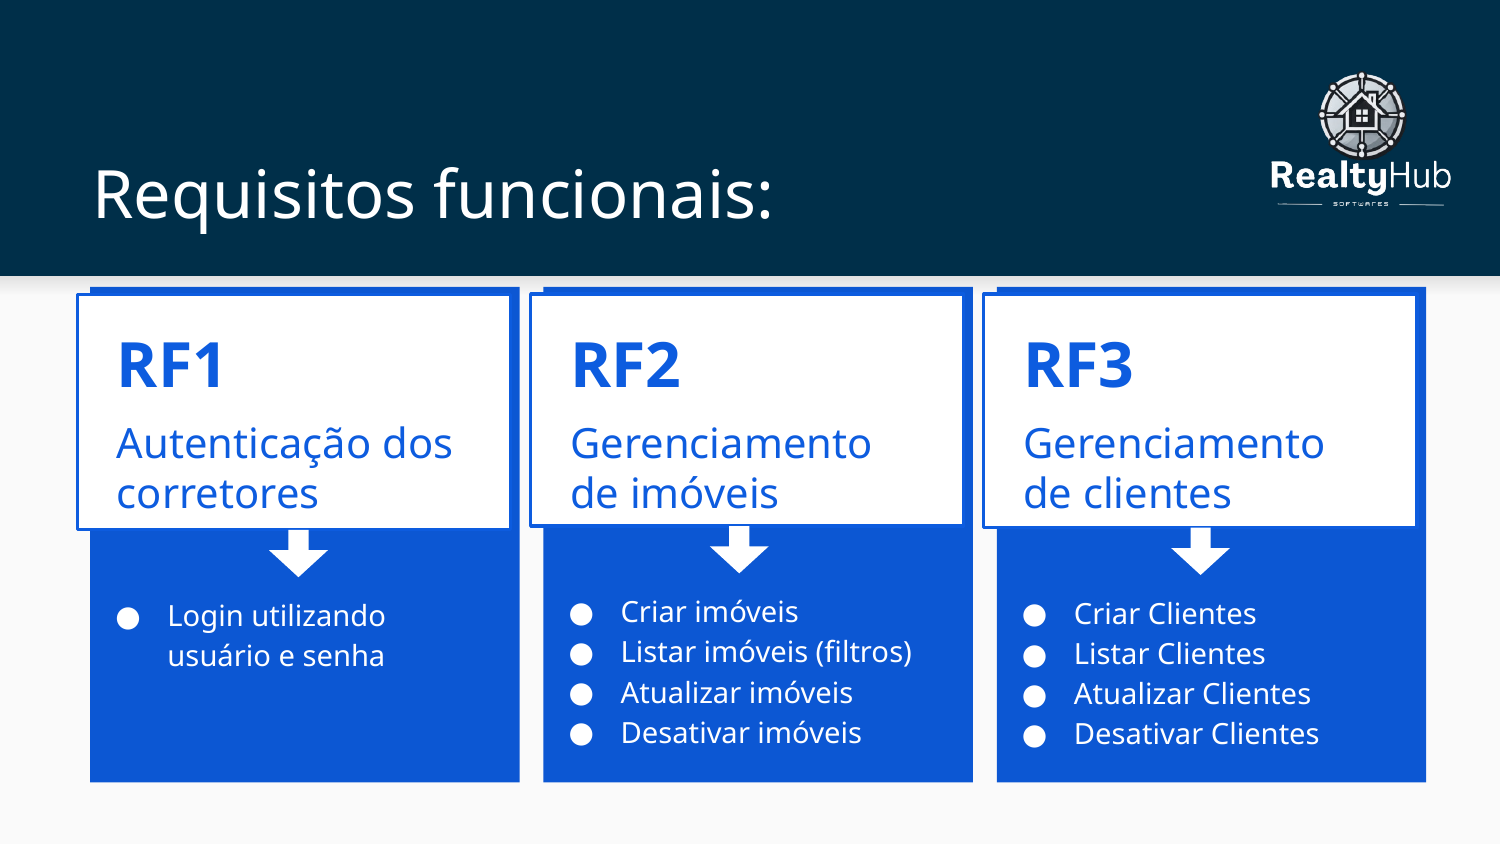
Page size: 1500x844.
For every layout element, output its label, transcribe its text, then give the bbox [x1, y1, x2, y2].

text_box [983, 286, 1427, 783]
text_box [77, 286, 520, 783]
title Requisitos funcionais: [77, 121, 1216, 248]
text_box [530, 286, 974, 783]
picture [1221, 0, 1500, 279]
